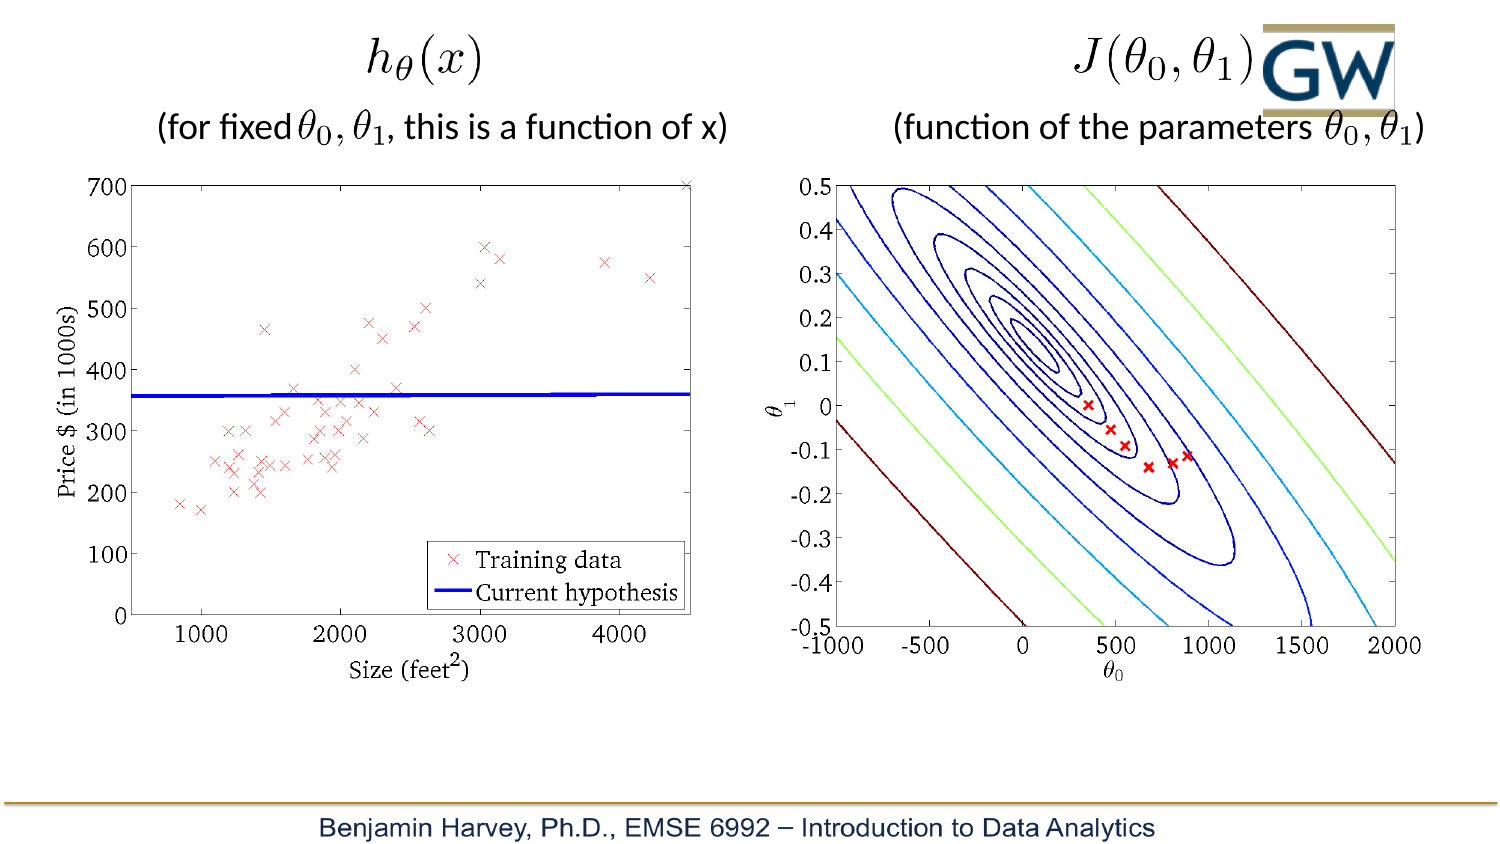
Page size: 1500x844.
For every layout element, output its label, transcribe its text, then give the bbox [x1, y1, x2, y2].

picture [0, 0, 1500, 844]
text_box (function of the parameters ) [877, 94, 1442, 142]
text_box (for fixed , this is a function of x) [141, 94, 745, 142]
